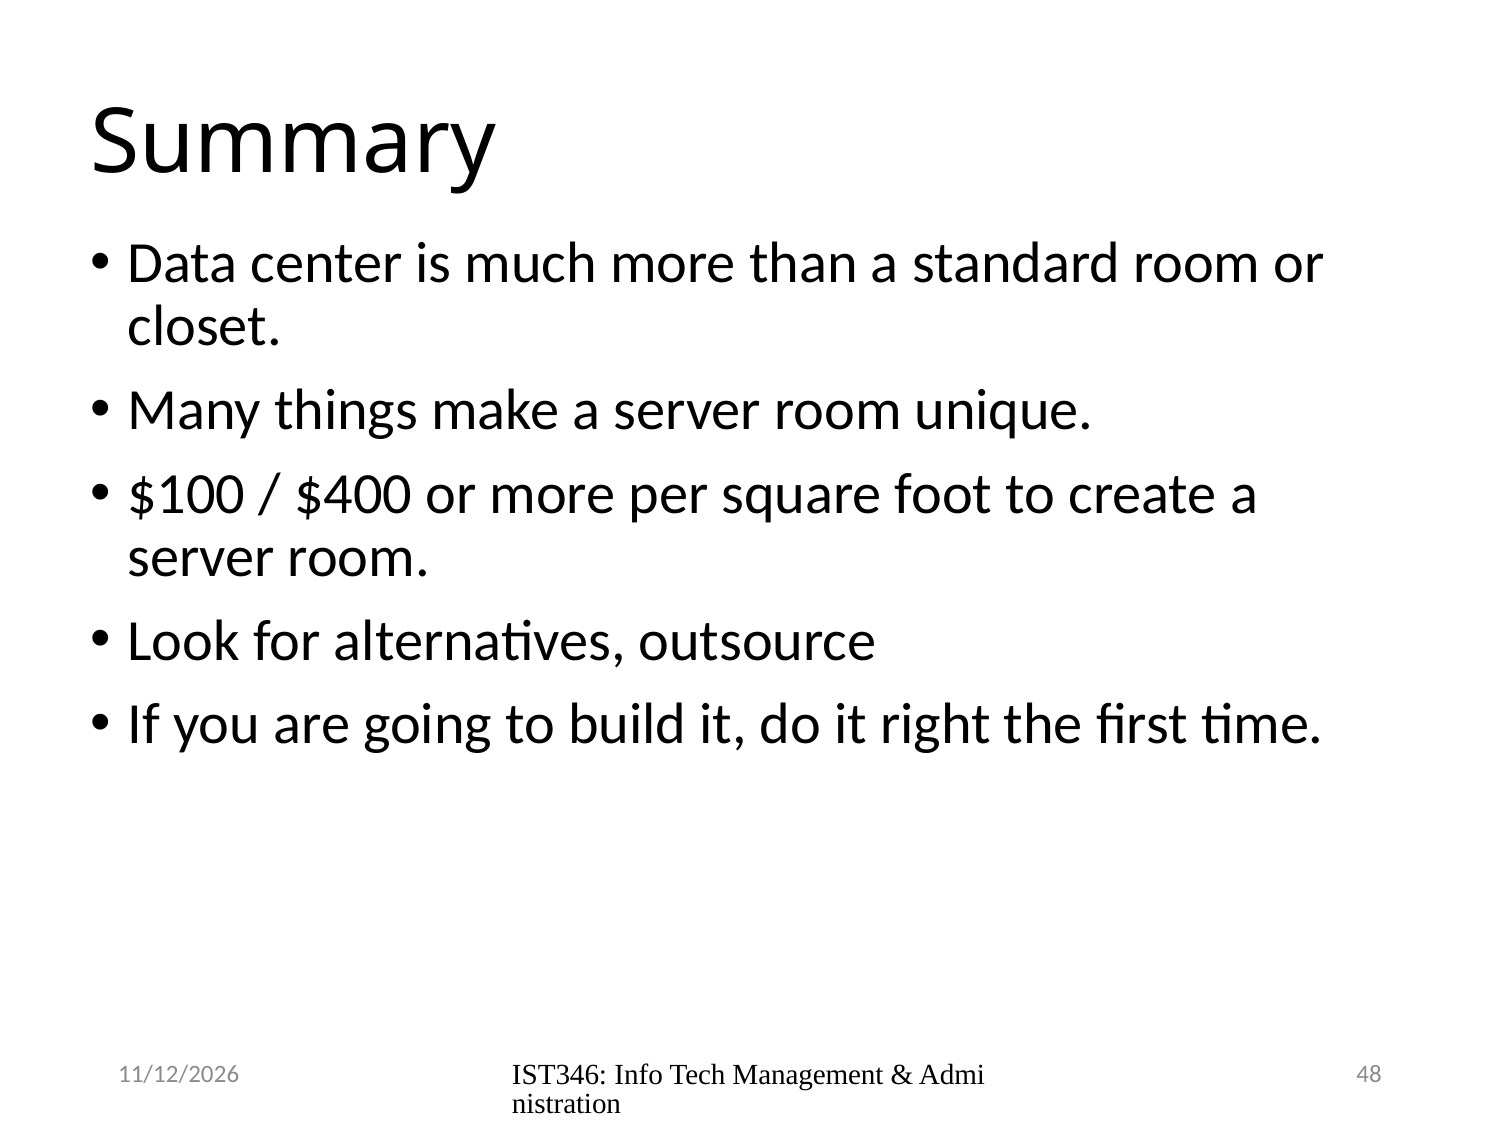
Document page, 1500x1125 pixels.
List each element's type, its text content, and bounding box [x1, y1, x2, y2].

slide_number 48 [1059, 1042, 1397, 1103]
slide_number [103, 1042, 441, 1103]
list Data center is much more than a standard room or closet. Many things make a server room unique. $100 / $400 or more per square foot to create a server room. Look for alternatives, outsource If you are going to build it, do it right the first time. [75, 224, 1425, 1010]
footer IST346: Info Tech Management & Administration [496, 1042, 1004, 1103]
title Summary [75, 87, 1425, 200]
